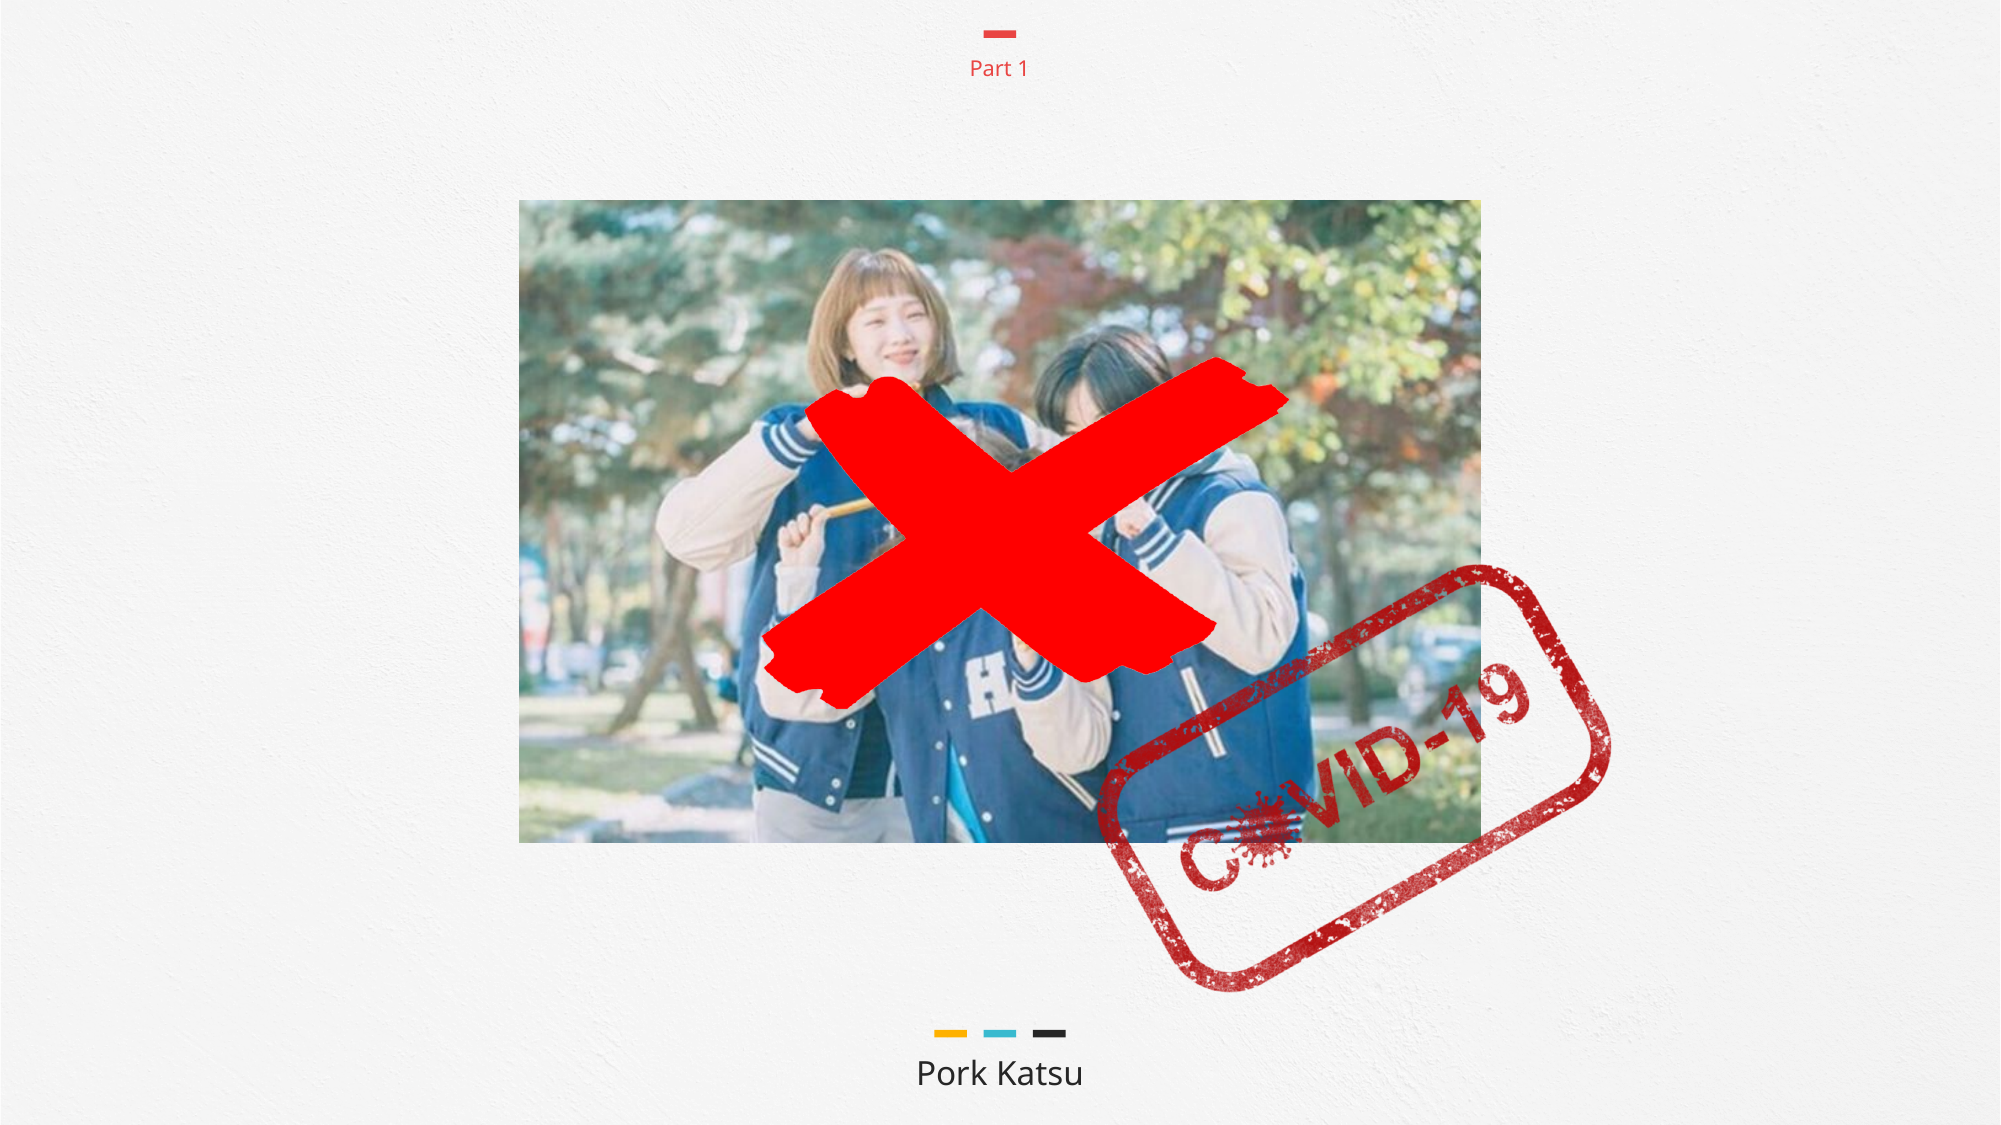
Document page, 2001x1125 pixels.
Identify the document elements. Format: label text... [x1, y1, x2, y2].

text_box [983, 29, 1017, 39]
text_box [983, 1029, 1017, 1038]
text_box [933, 1029, 968, 1038]
picture [519, 200, 1700, 1038]
text_box [1032, 1029, 1067, 1038]
text_box Part 1 [954, 47, 1045, 89]
text_box Pork Katsu [901, 1044, 1099, 1100]
